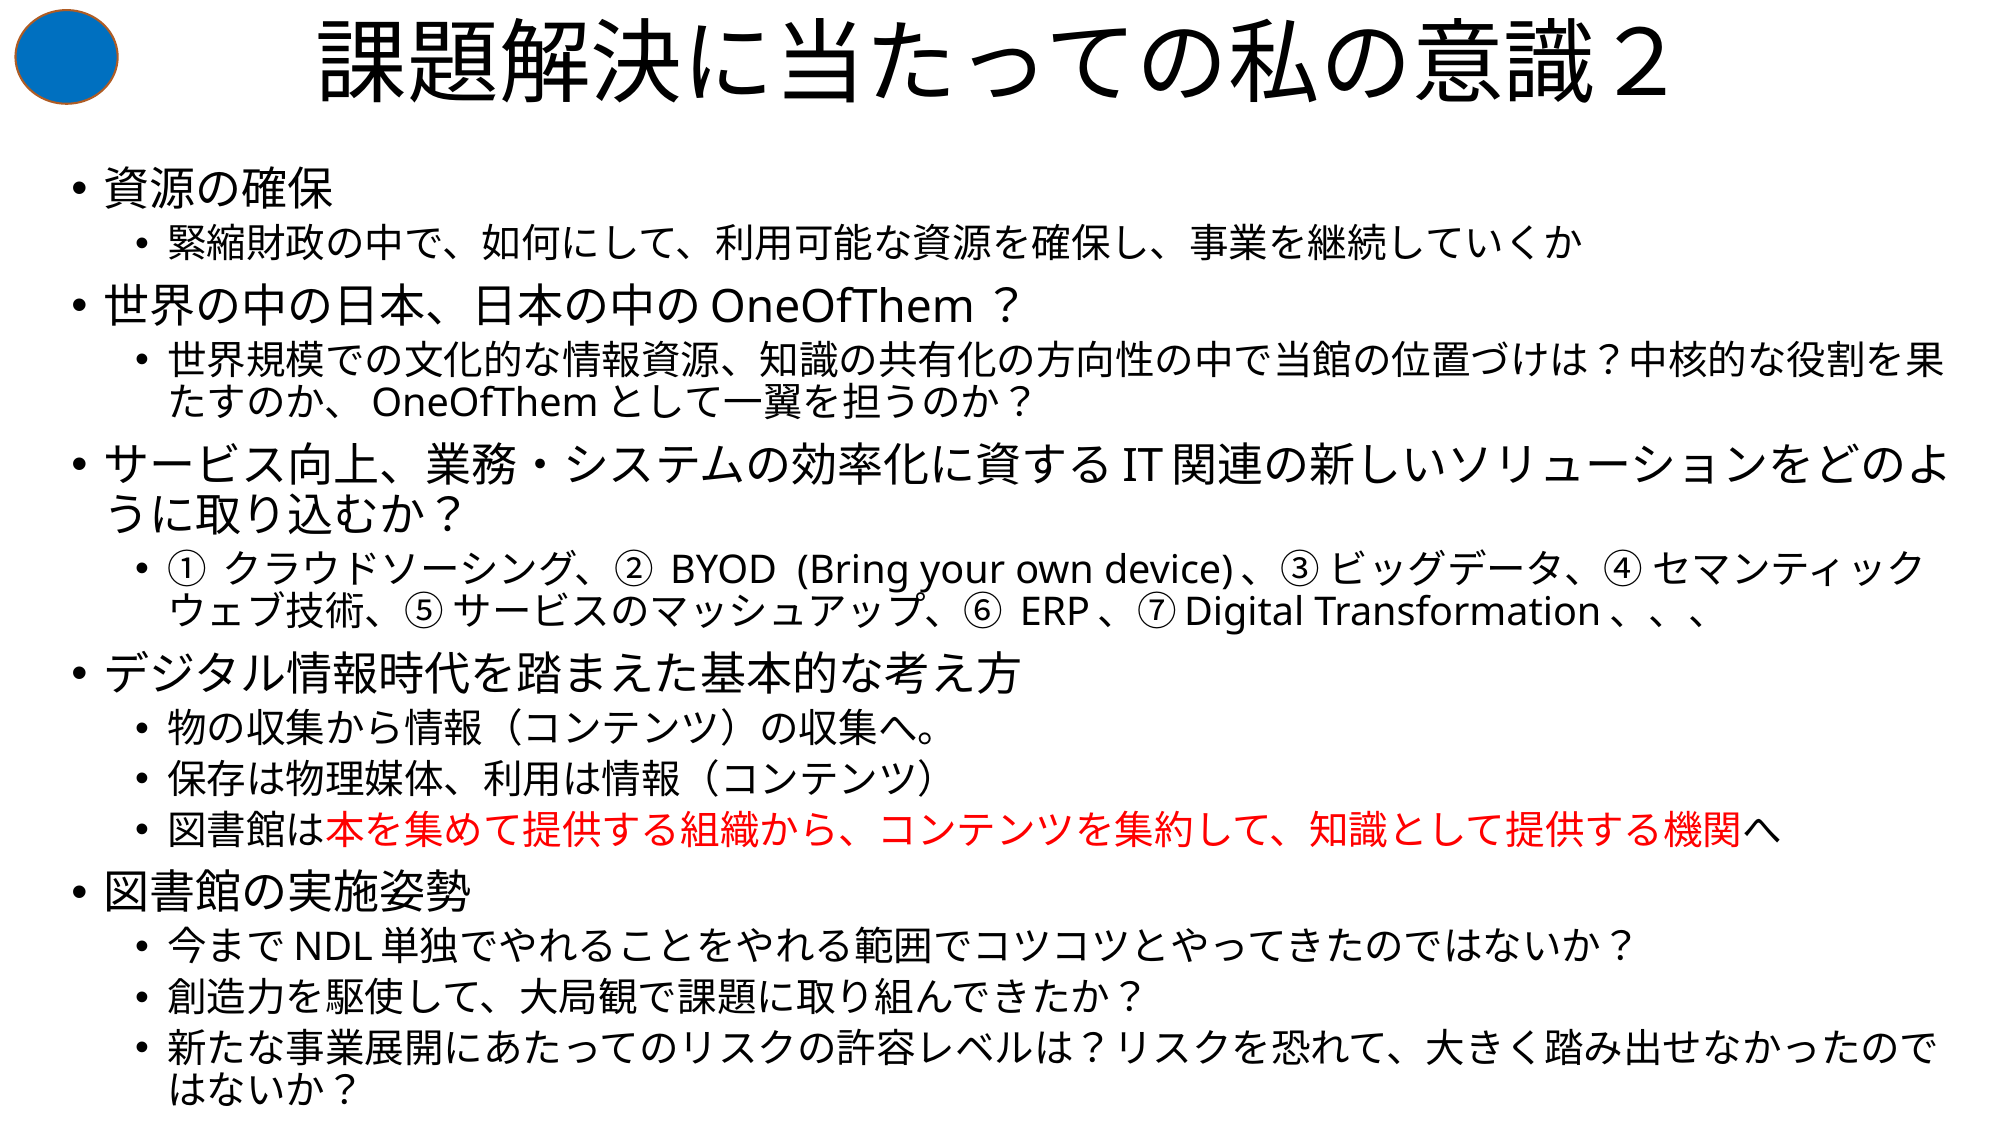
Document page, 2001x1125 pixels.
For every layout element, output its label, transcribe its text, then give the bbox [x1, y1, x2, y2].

title 課題解決に当たっての私の意識２ [20, 4, 1984, 127]
text_box [14, 9, 119, 105]
list 資源の確保 緊縮財政の中で、如何にして、利用可能な資源を確保し、事業を継続していくか 世界の中の日本、日本の中のOneOfThem？ 世界規模での文化的な情報資源、知識の共有化の方向性の中で当館の位置づけは？中核的な役割を果たすのか、OneOfThemとして一翼を担うのか？ サービス向上、業務・システムの効率化に資するIT関連の新しいソリューションをどのように取り込むか？ ① クラウドソーシング、② BYOD (Bring your own device)、③ ビッグデータ、④ セマンティックウェブ技術、⑤ サービスのマッシュアップ、⑥ ERP、⑦Digital Transformation、、、 デジタル情報時代を踏まえた基本的な考え方 物の収集から情報（コンテンツ）の収集へ。 保存は物理媒体、利用は情報（コンテンツ） 図書館は本を集めて提供する組織から、コンテンツを集約して、知識として提供する機関へ 図書館の実施姿勢 今までNDL単独でやれることをやれる範囲でコツコツとやってきたのではないか？ 創造力を駆使して、大局観で課題に取り組んできたか？ 新たな事業展開にあたってのリスクの許容レベルは？リスクを恐れて、大きく踏み出せなかったのではないか？ [56, 158, 1984, 1125]
